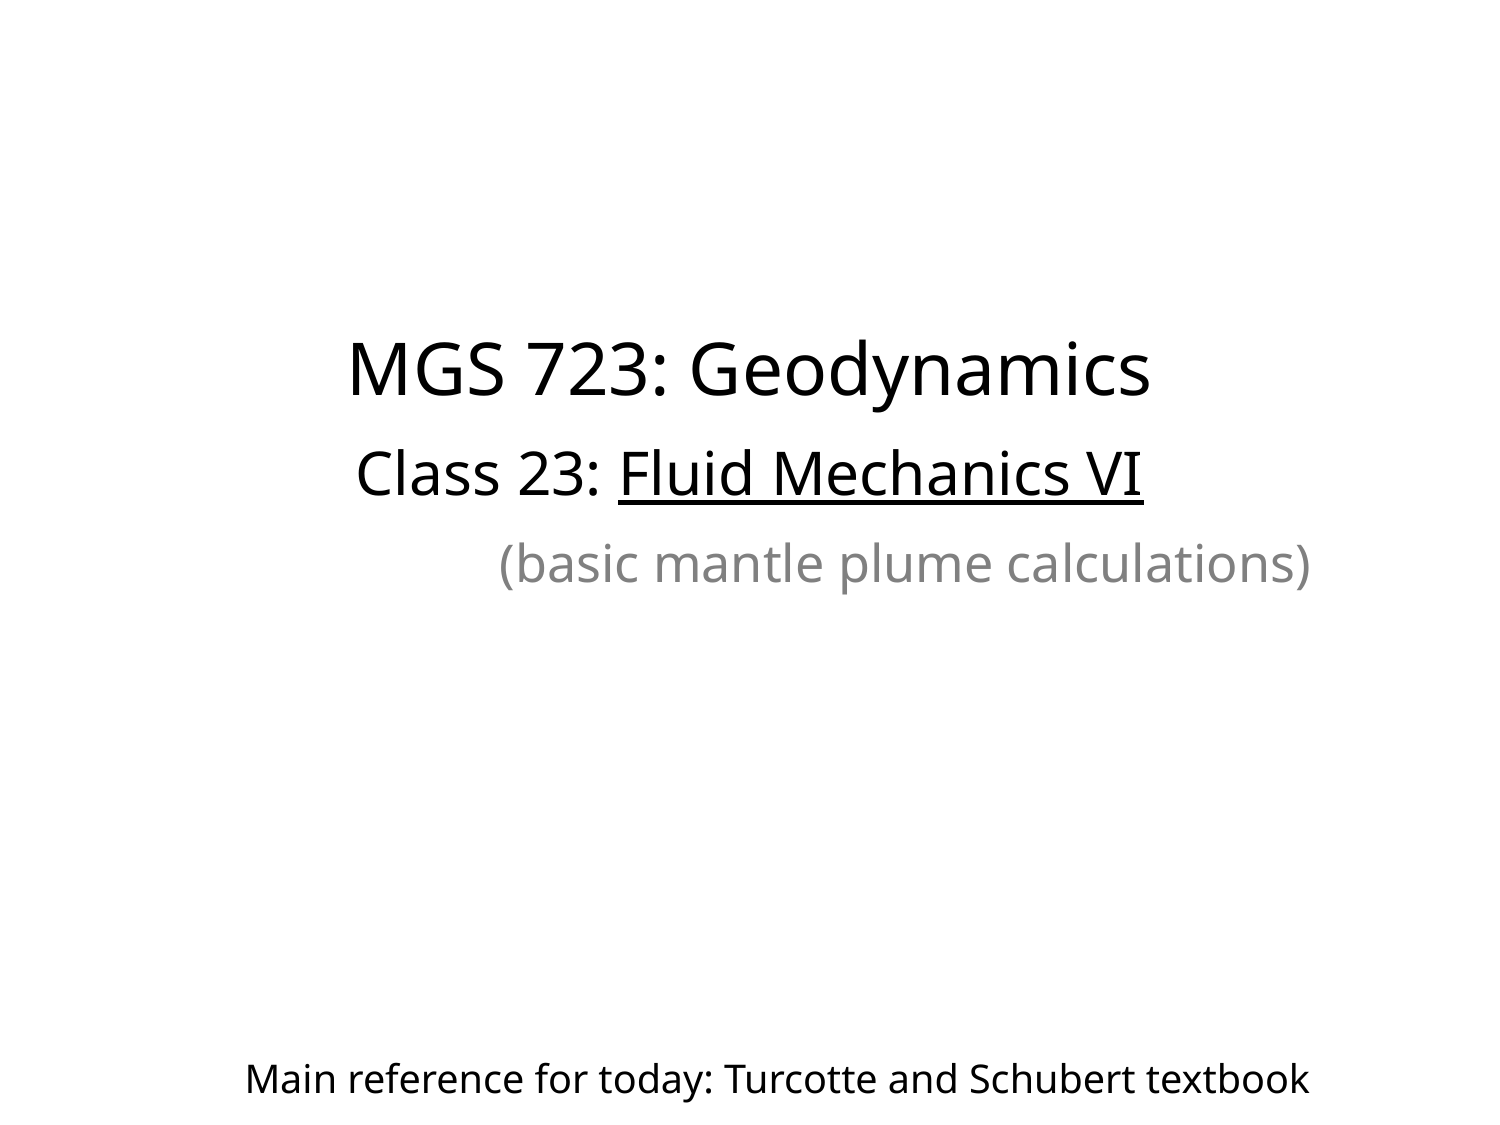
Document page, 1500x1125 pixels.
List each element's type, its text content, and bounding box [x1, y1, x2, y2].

text_box Main reference for today: Turcotte and Schubert textbook [126, 1047, 1429, 1110]
text_box MGS 723: Geodynamics Class 23: Fluid Mechanics VI [126, 315, 1374, 516]
text_box (basic mantle plume calculations) [282, 522, 1500, 600]
